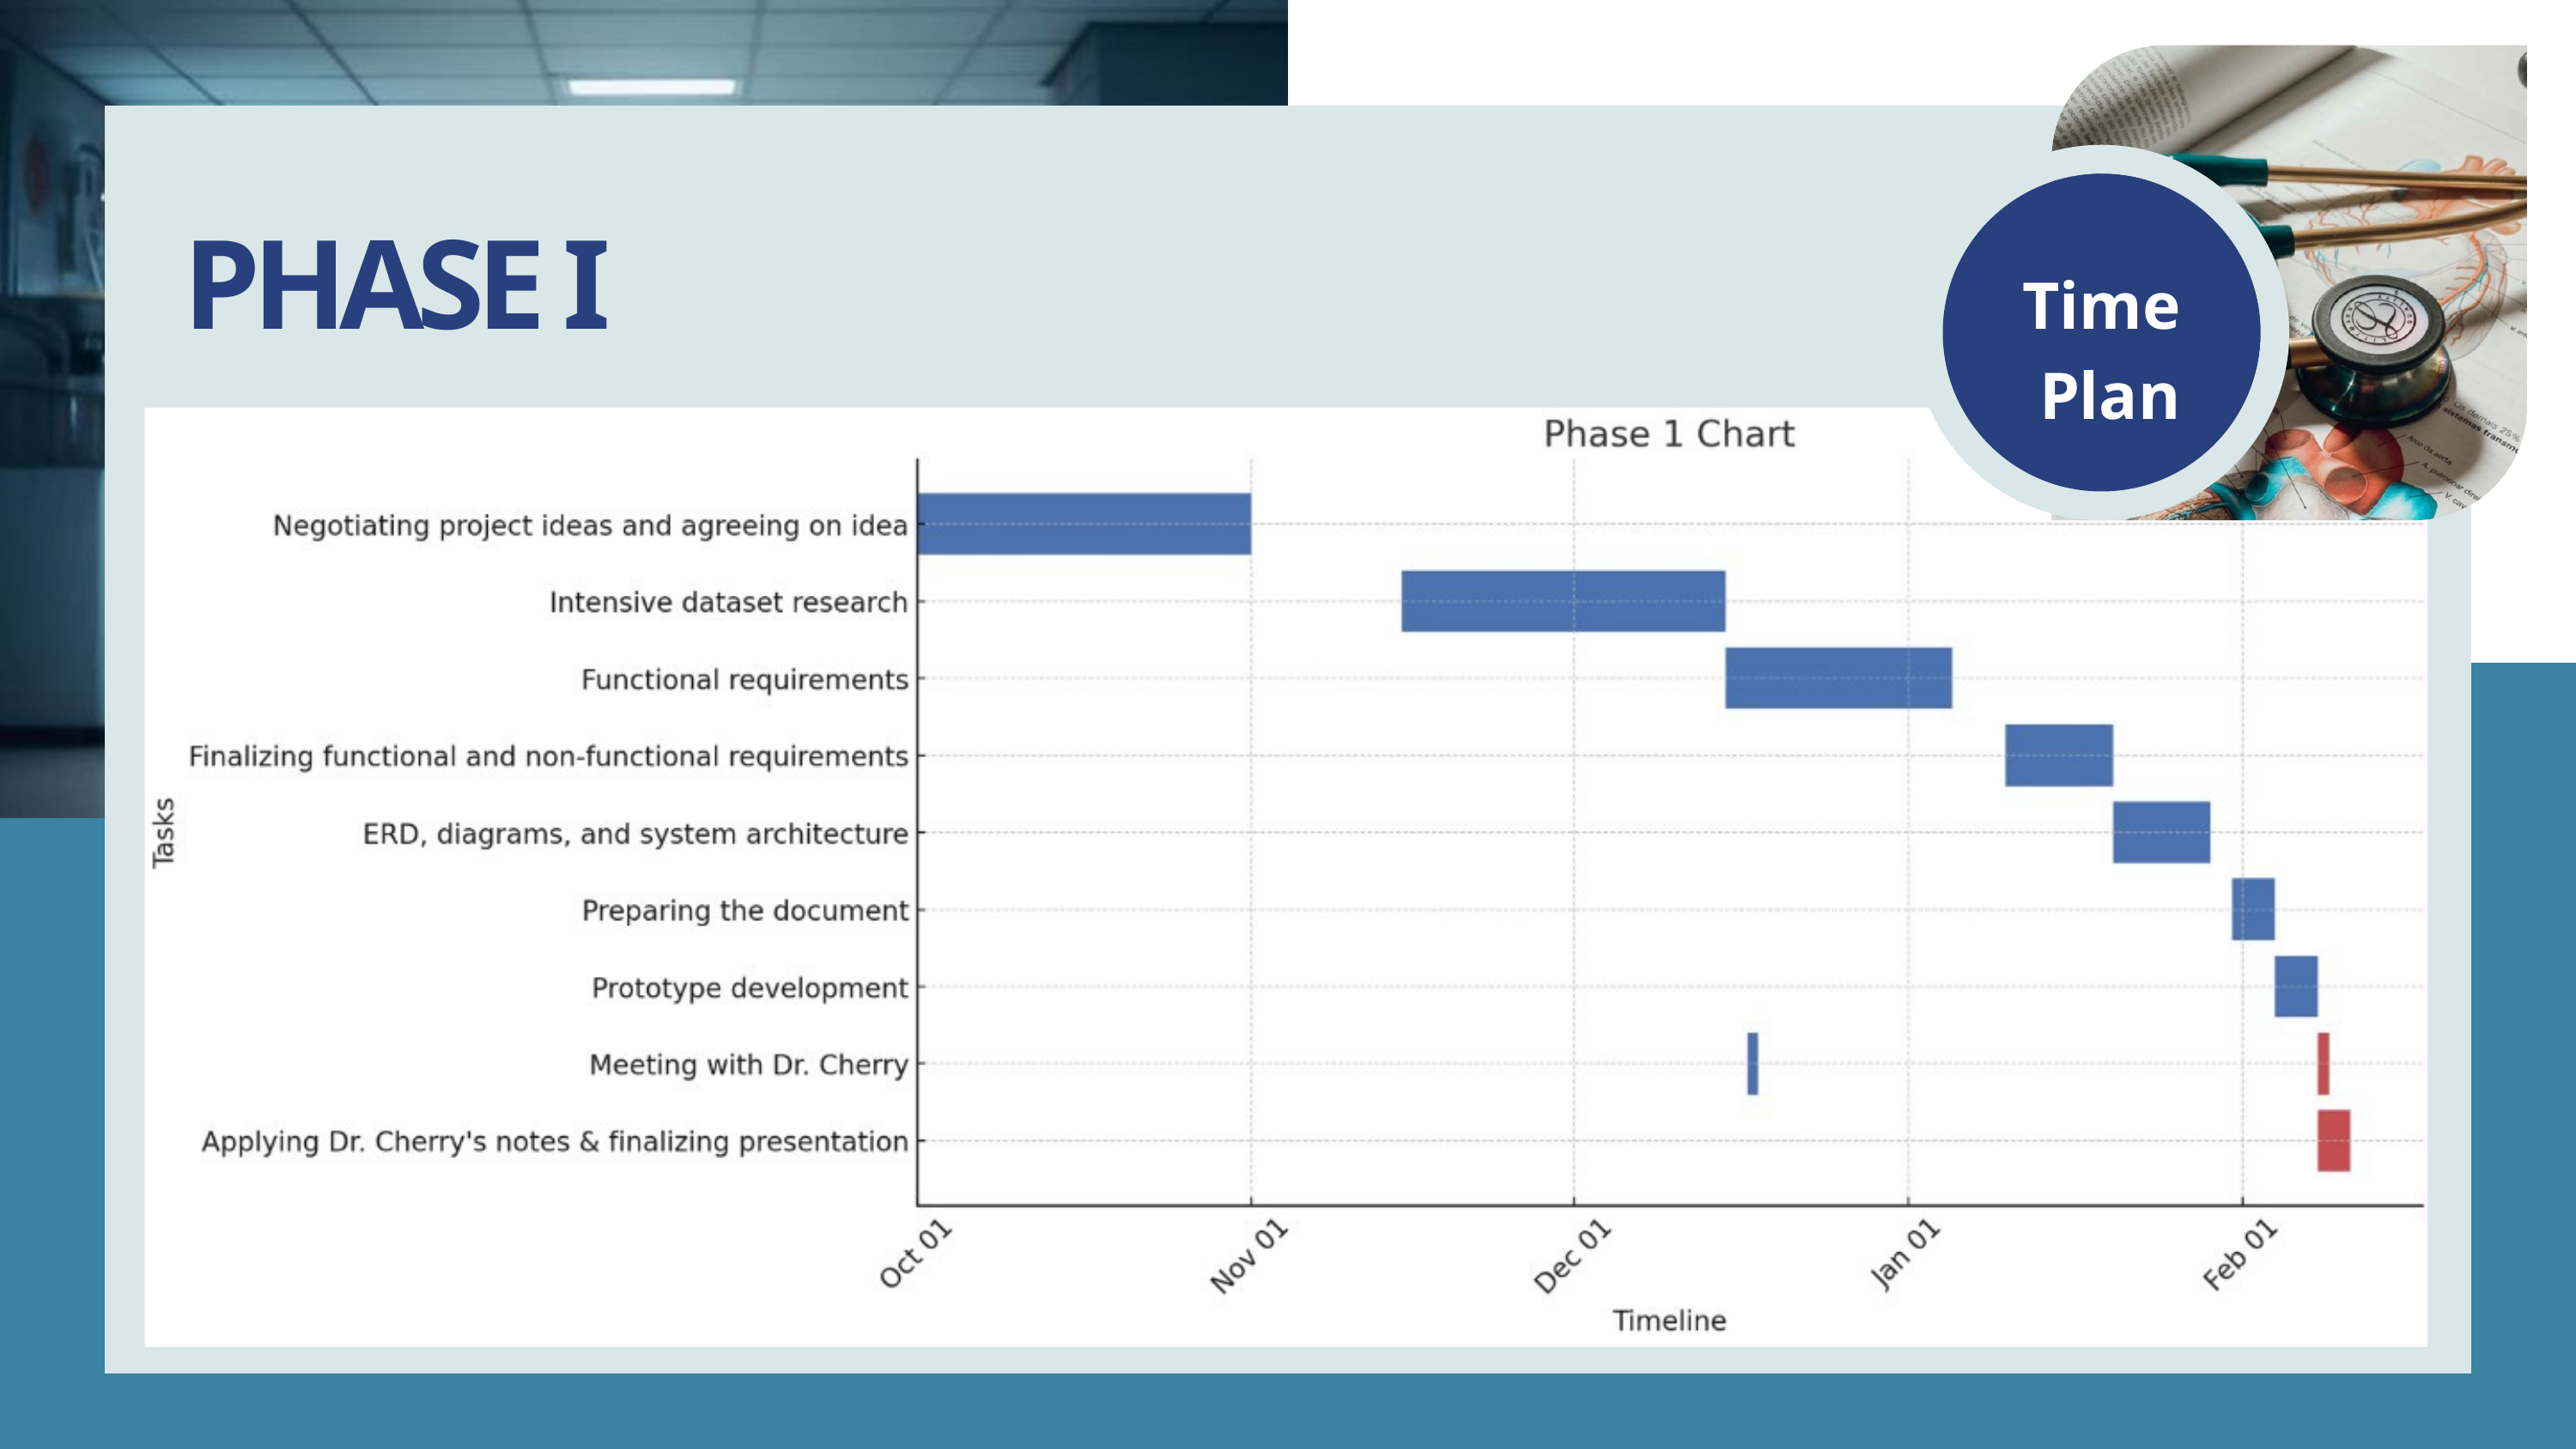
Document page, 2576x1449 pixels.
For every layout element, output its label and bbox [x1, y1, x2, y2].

text_box [104, 105, 2472, 1373]
text_box [0, 0, 1289, 818]
text_box [2051, 45, 2528, 521]
text_box [0, 662, 2576, 1449]
text_box [1913, 144, 2290, 521]
